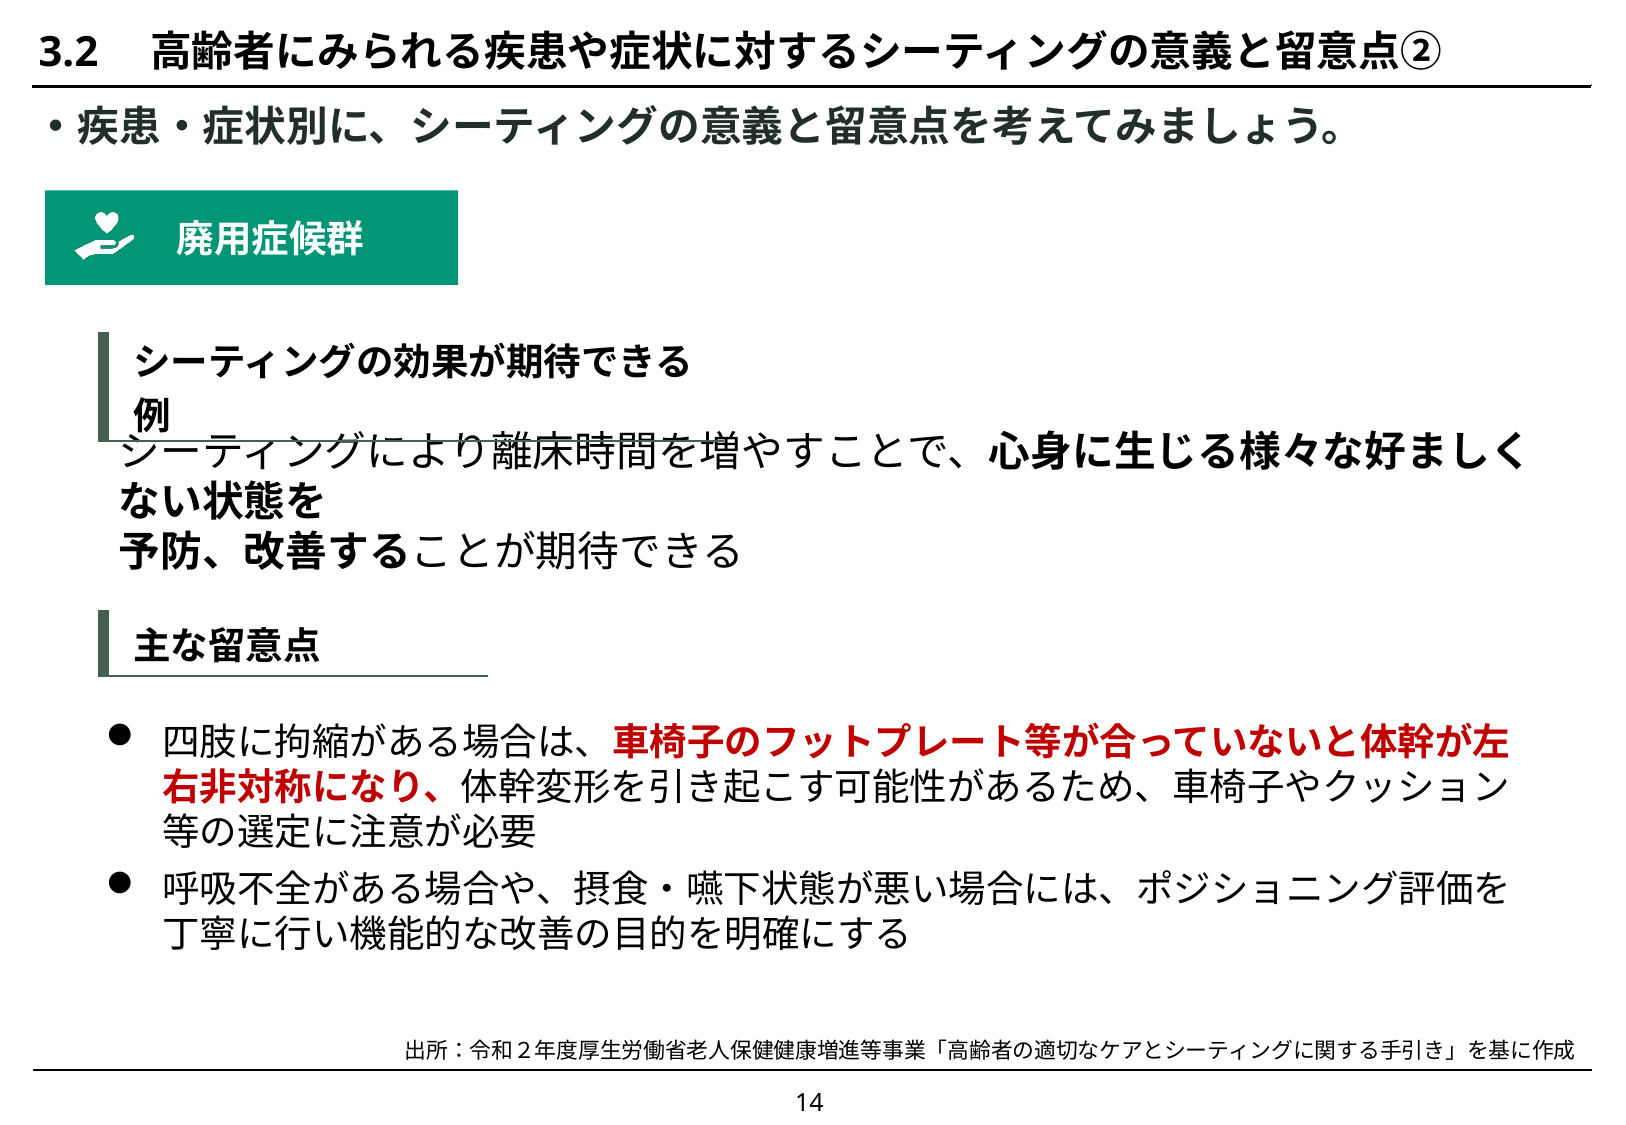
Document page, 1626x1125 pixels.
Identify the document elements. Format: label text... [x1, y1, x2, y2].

table_header シーティングの効果が期待できる例 [109, 332, 724, 440]
text_box シーティングにより離床時間を増やすことで、心身に生じる様々な好ましくない状態を 予防、改善することが期待できる [103, 417, 1559, 541]
text_box 疾患・症状別に、シーティングの意義と留意点を考えてみましょう。 [33, 97, 1593, 203]
picture [71, 202, 137, 268]
text_box 四肢に拘縮がある場合は、車椅子のフットプレート等が合っていないと体幹が左右非対称になり、体幹変形を引き起こす可能性があるため、車椅子やクッション等の選定に注意が必要 呼吸不全がある場合や、摂食・嚥下状態が悪い場合には、ポジショニング評価を丁寧に行い機能的な改善の目的を明確にする [91, 710, 1546, 983]
title 3.2 高齢者にみられる疾患や症状に対するシーティングの意義と留意点② [32, 22, 1593, 83]
text_box 出所：令和２年度厚生労働省老人保健健康増進等事業「高齢者の適切なケアとシーティングに関する手引き」を基に作成 [233, 1028, 1592, 1070]
text_box 廃用症候群 [45, 203, 459, 285]
table_header 主な留意点 [109, 610, 488, 675]
